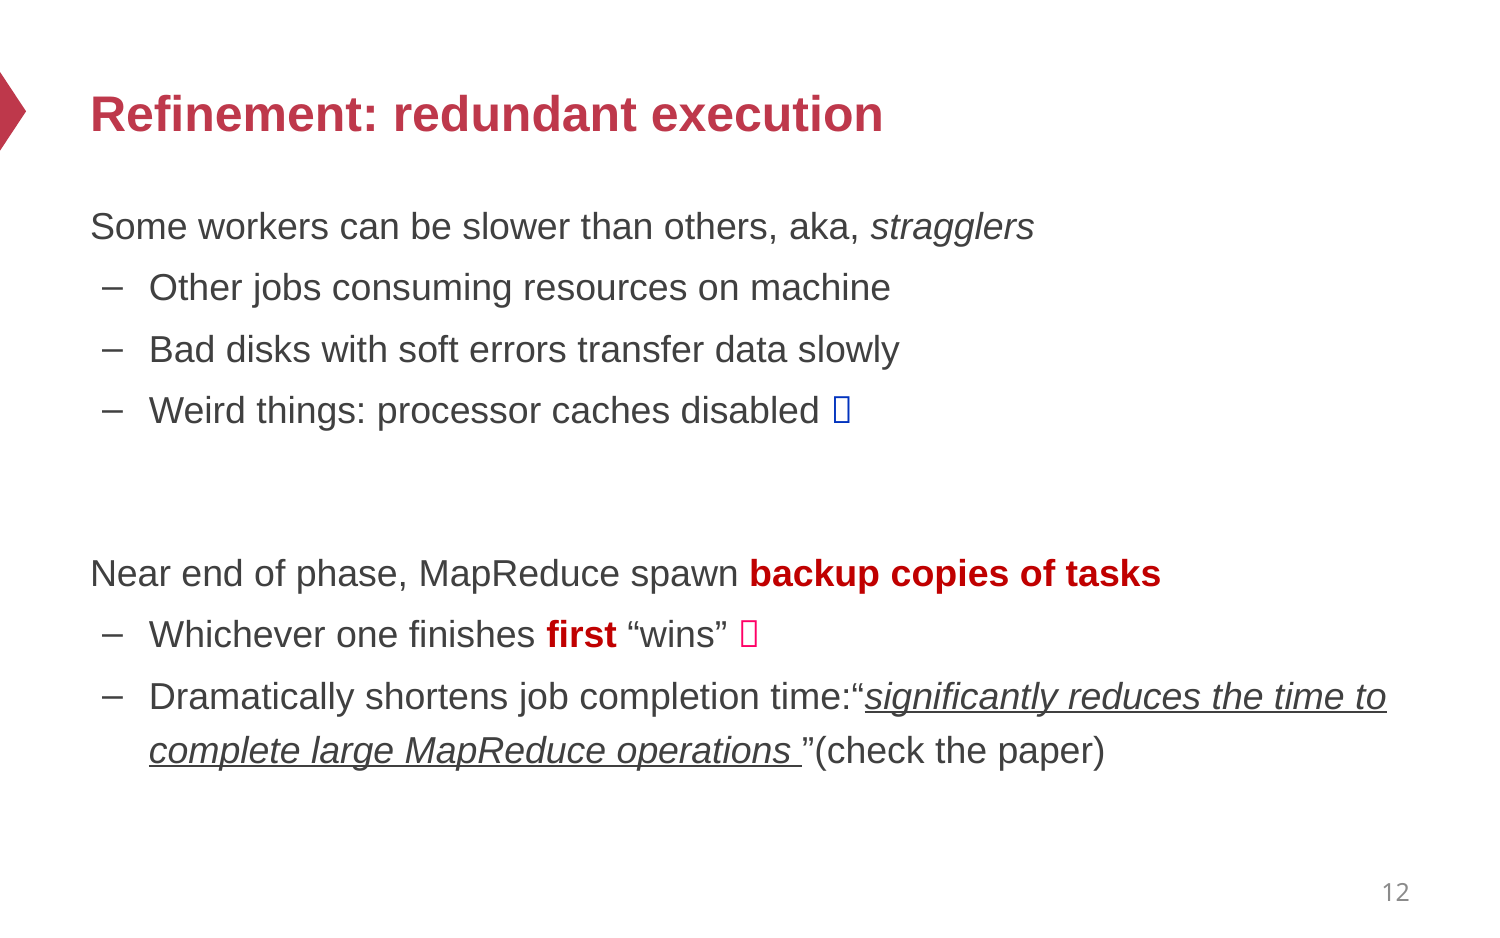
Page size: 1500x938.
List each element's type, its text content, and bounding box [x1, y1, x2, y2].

title Refinement: redundant execution [75, 37, 1425, 185]
list Some workers can be slower than others, aka, stragglers Other jobs consuming resources on machine Bad disks with soft errors transfer data slowly Weird things: processor caches disabled  Near end of phase, MapReduce spawn backup copies of tasks Whichever one finishes first “wins”  Dramatically shortens job completion time:“significantly reduces the time to complete large MapReduce operations ”(check the paper) [75, 185, 1425, 804]
slide_number 12 [1074, 868, 1425, 919]
